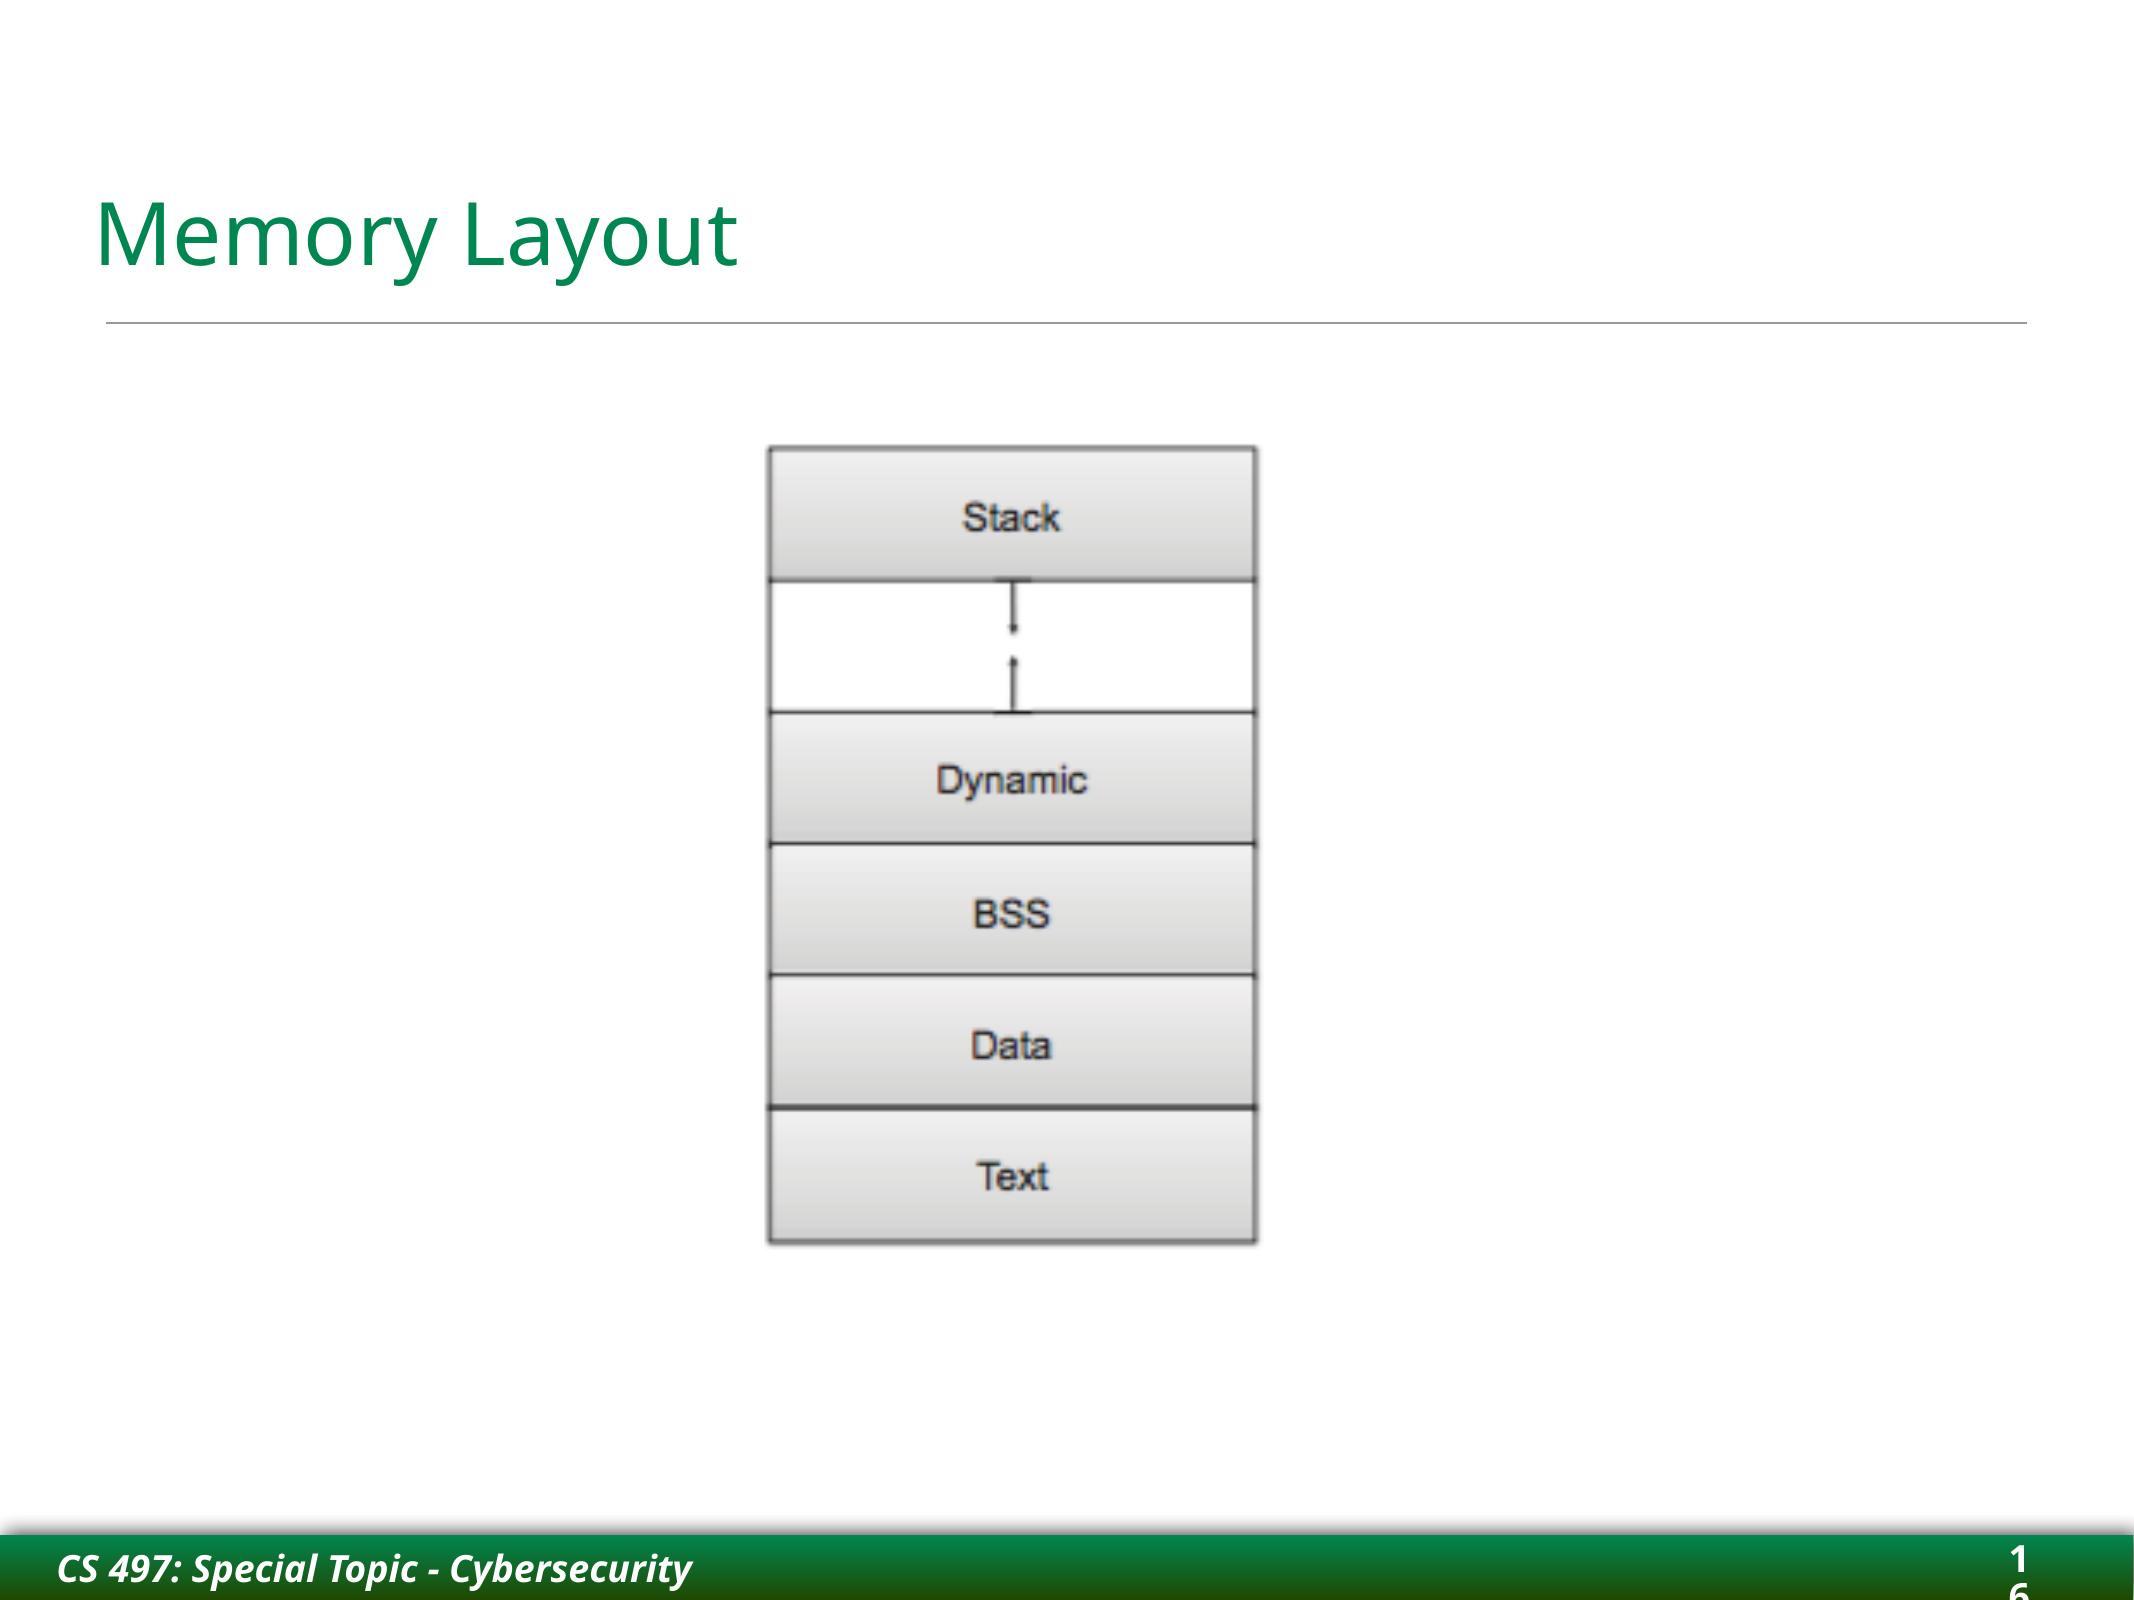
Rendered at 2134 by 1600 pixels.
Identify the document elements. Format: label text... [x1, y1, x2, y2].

slide_number 16 [2008, 1534, 2049, 1582]
title Memory Layout [93, 53, 2041, 284]
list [694, 397, 1357, 1326]
